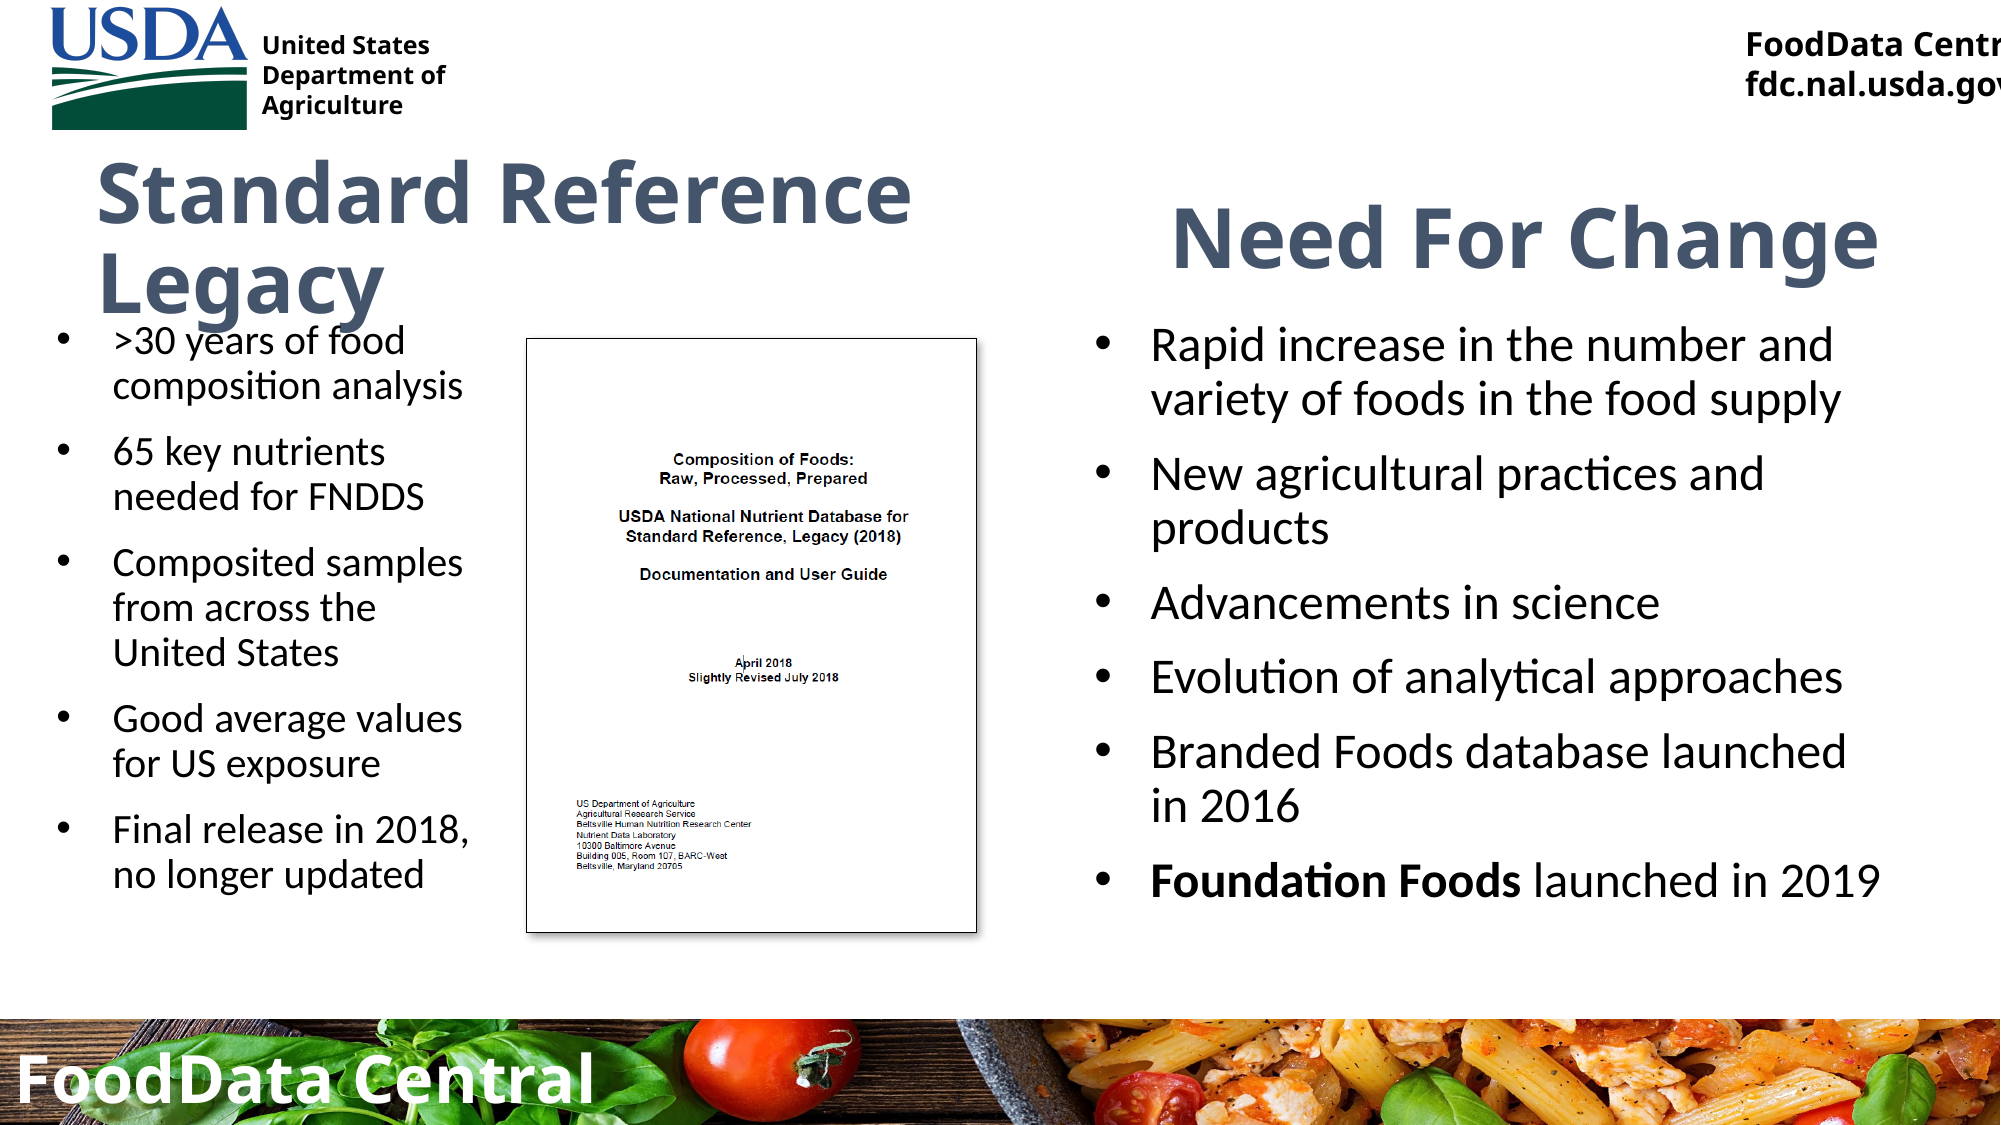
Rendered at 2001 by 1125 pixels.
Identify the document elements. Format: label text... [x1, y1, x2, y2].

text_box Rapid increase in the number and variety of foods in the food supply New agricultural practices and products Advancements in science Evolution of analytical approaches Branded Foods database launched in 2016 Foundation Foods launched in 2019 [1079, 310, 1938, 984]
list >30 years of food composition analysis 65 key nutrients needed for FNDDS Composited samples from across the United States Good average values for US exposure Final release in 2018, no longer updated [41, 310, 507, 962]
text_box Need For Change [1154, 132, 1938, 310]
title Standard Reference Legacy [80, 132, 996, 351]
picture [0, 1019, 2000, 1125]
picture [526, 338, 976, 933]
picture [50, 6, 248, 130]
